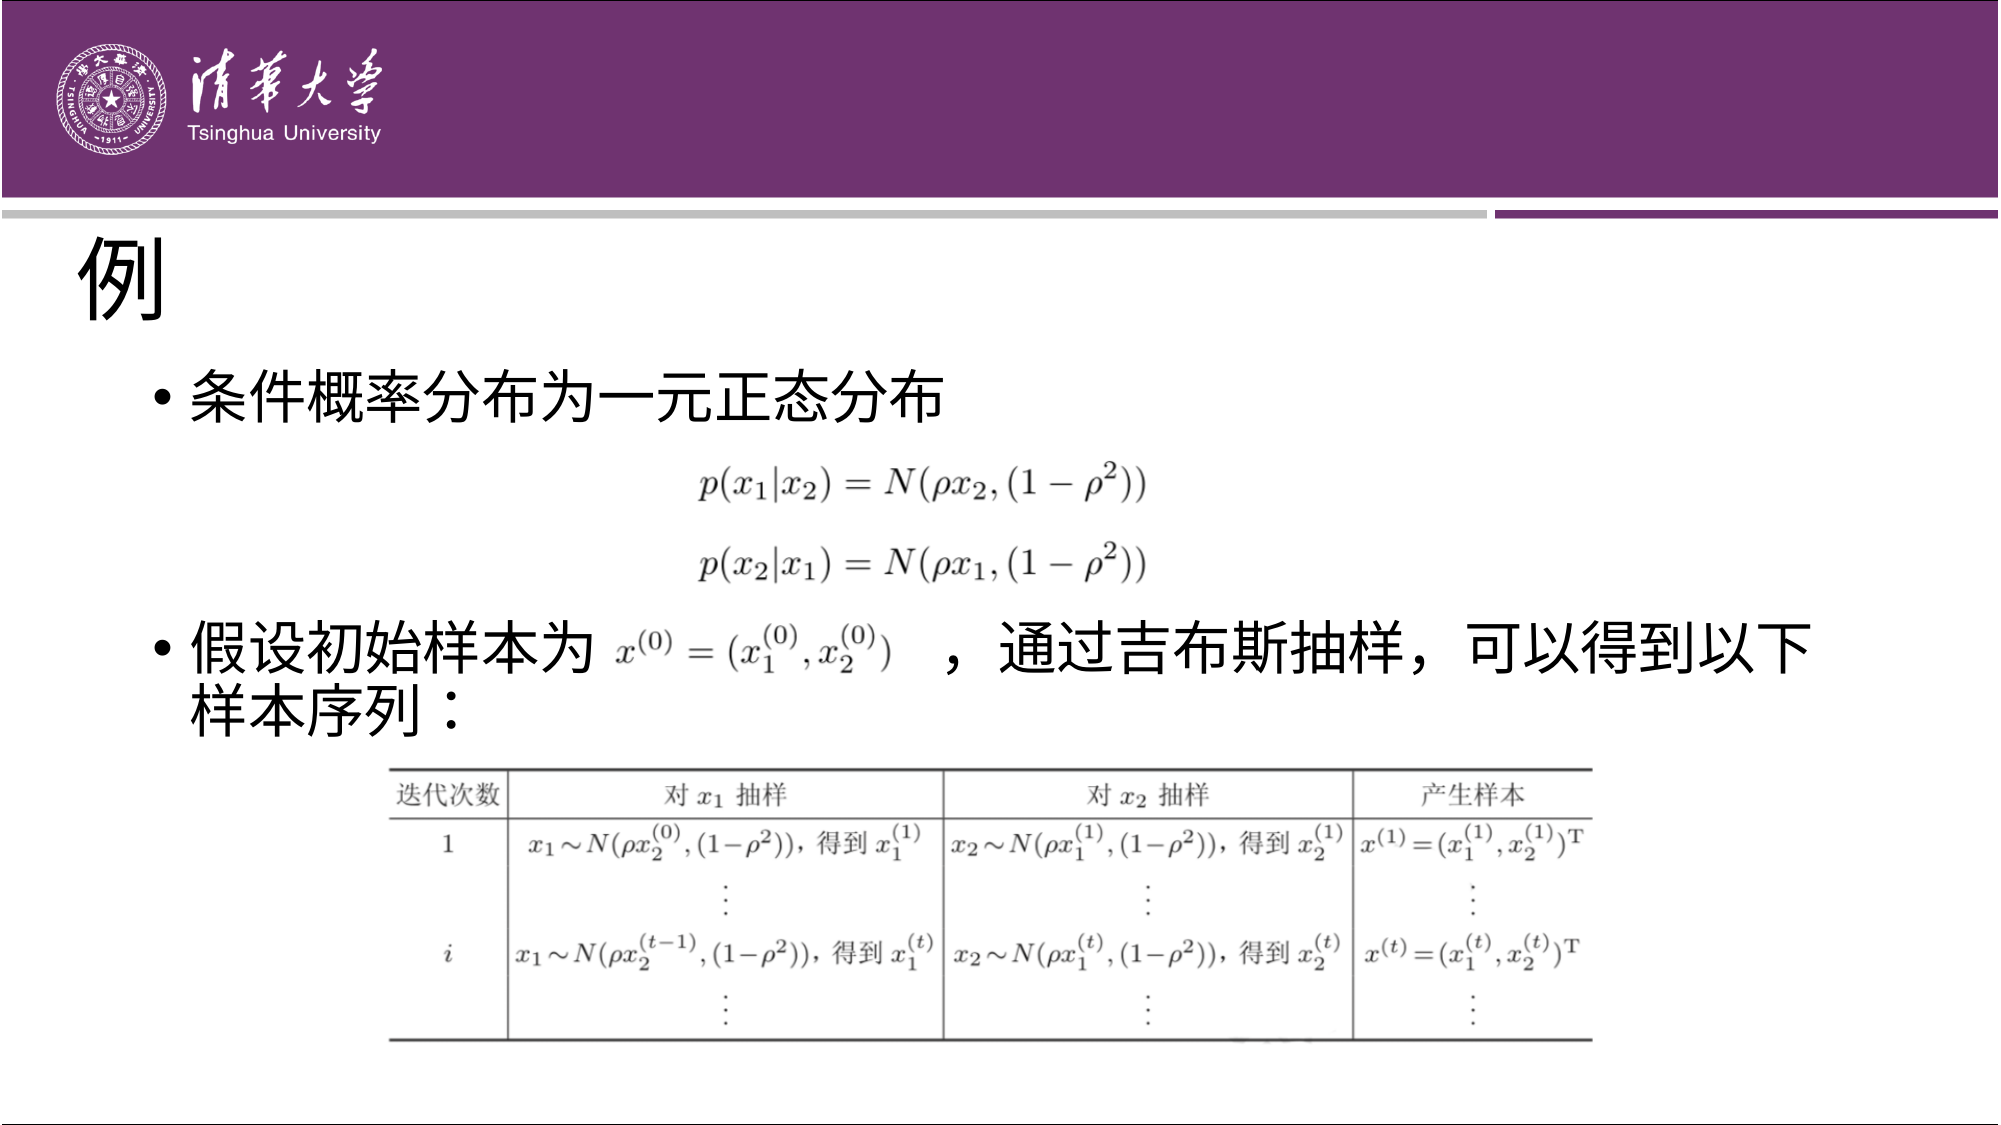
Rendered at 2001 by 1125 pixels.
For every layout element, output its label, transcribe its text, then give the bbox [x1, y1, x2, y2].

list 条件概率分布为一元正态分布 假设初始样本为 ，通过吉布斯抽样，可以得到以下样本序列： [137, 360, 1863, 1075]
picture [2, 0, 1998, 1125]
title 例 [61, 175, 1787, 393]
